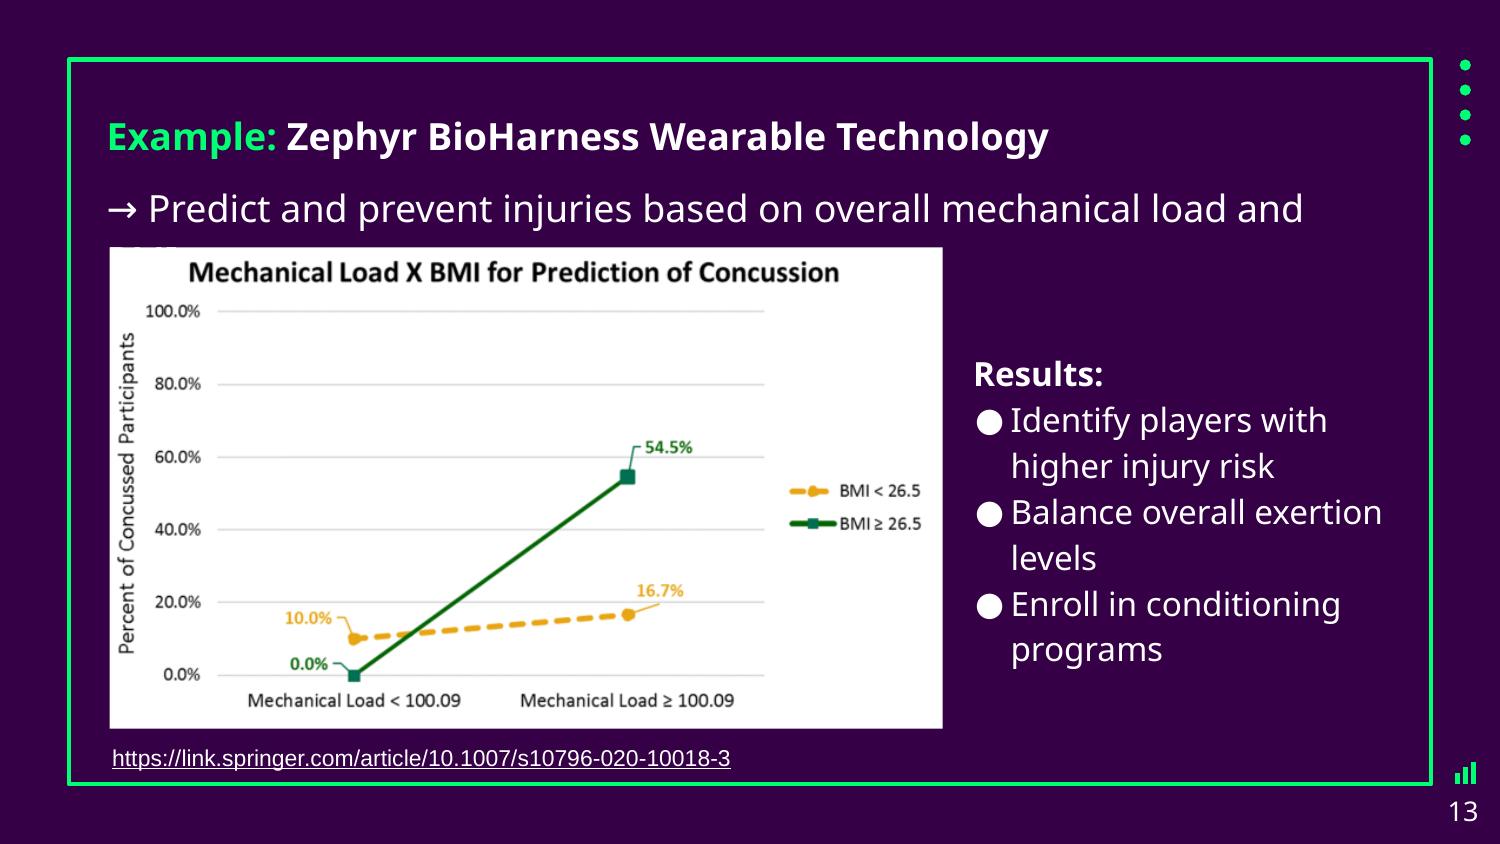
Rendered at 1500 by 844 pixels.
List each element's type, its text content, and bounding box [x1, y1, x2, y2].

subtitle https://link.springer.com/article/10.1007/s10796-020-10018-3 [97, 728, 931, 794]
text_box Results: Identify players with higher injury risk Balance overall exertion levels Enroll in conditioning programs [958, 332, 1413, 684]
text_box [109, 247, 943, 729]
slide_number ‹#› [1403, 779, 1494, 844]
text_box Example: Zephyr BioHarness Wearable Technology → Predict and prevent injuries based on overall mechanical load and BMI [91, 90, 1384, 297]
